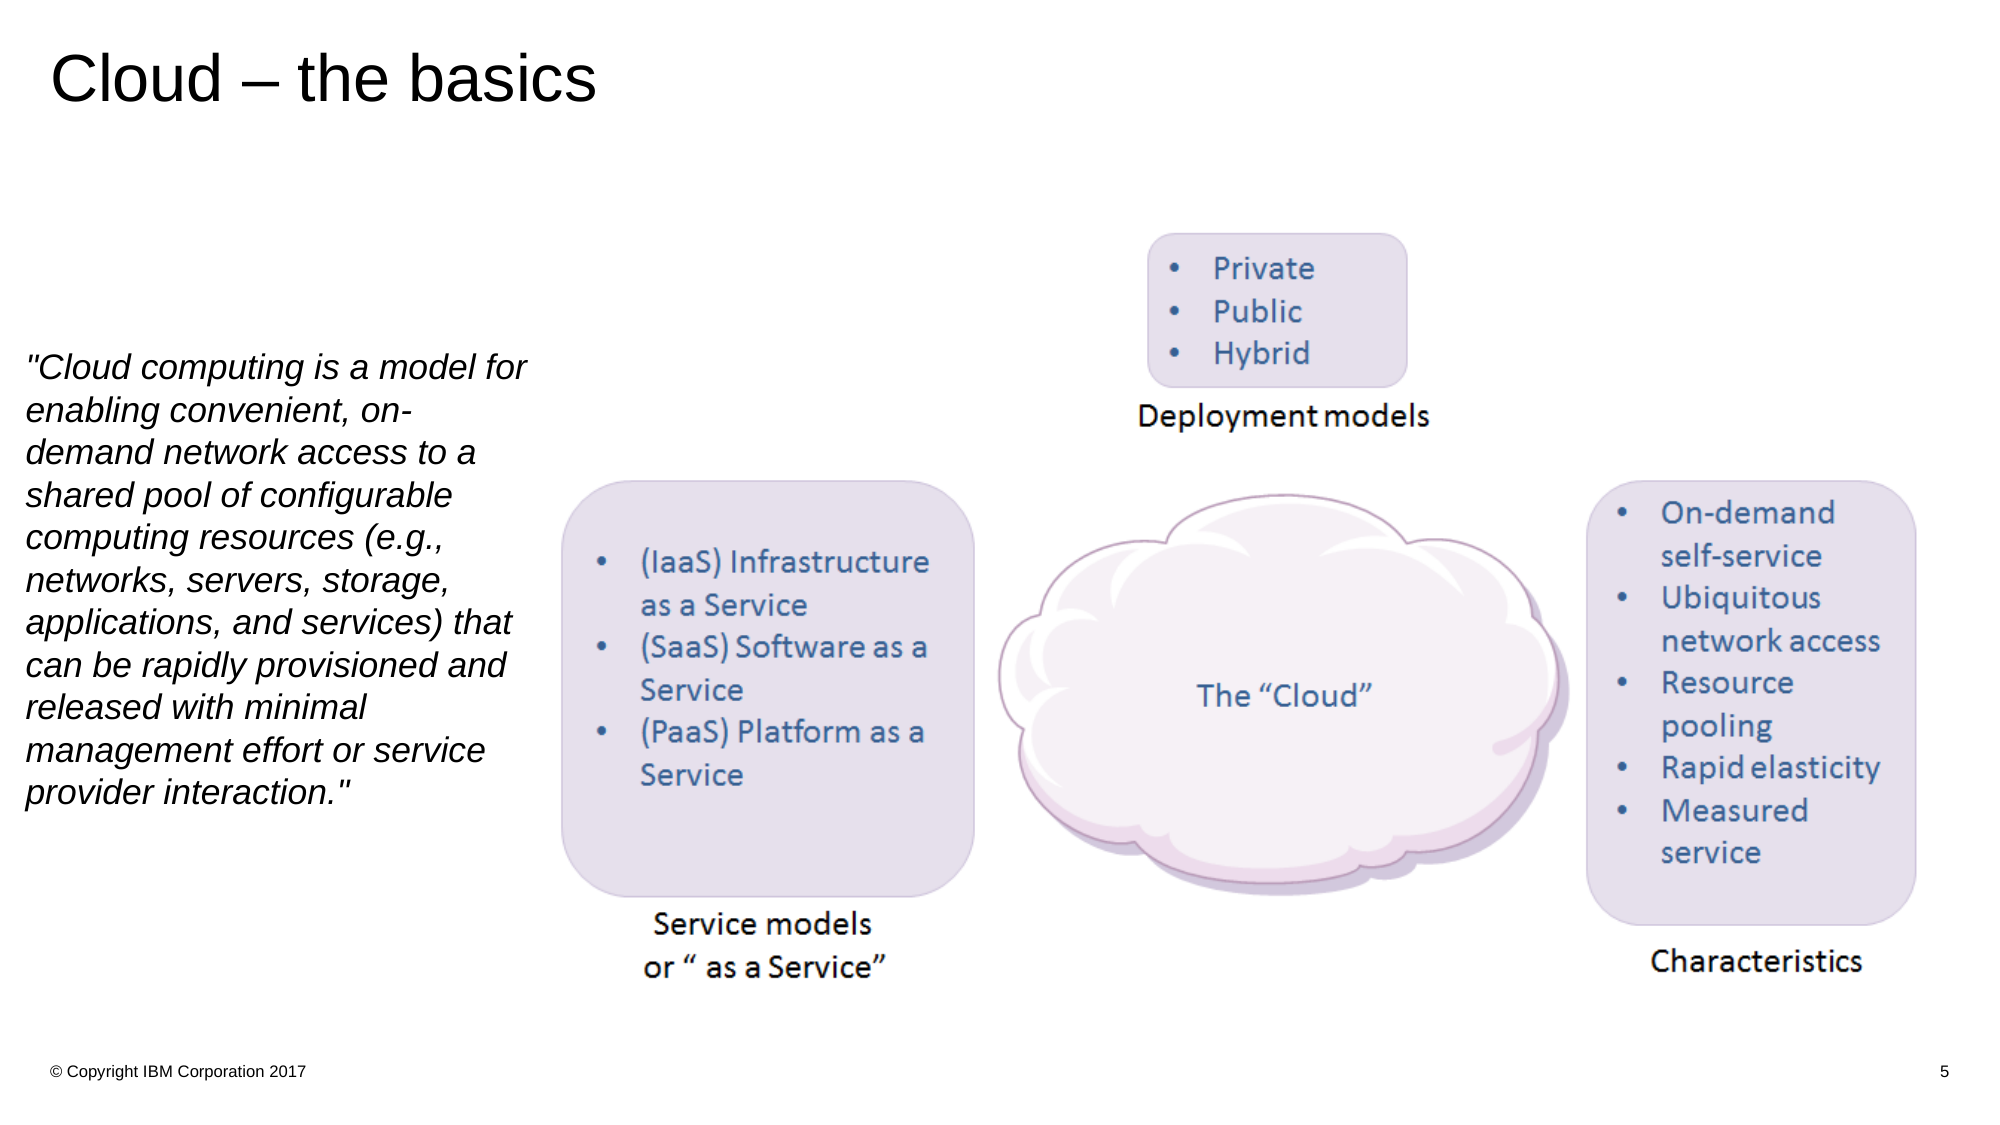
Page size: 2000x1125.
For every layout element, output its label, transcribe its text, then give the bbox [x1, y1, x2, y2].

title Cloud – the basics [49, 43, 950, 128]
slide_number 5 [1499, 1055, 1950, 1086]
footer © Copyright IBM Corporation 2017 [49, 1055, 1450, 1086]
text_box "Cloud computing is a model for enabling convenient, on-demand network access to a shared pool of configurable computing resources (e.g., networks, servers, storage, applications, and services) that can be rapidly provisioned and released with minimal management effort or service provider interaction." [10, 336, 545, 820]
picture [554, 193, 1936, 999]
